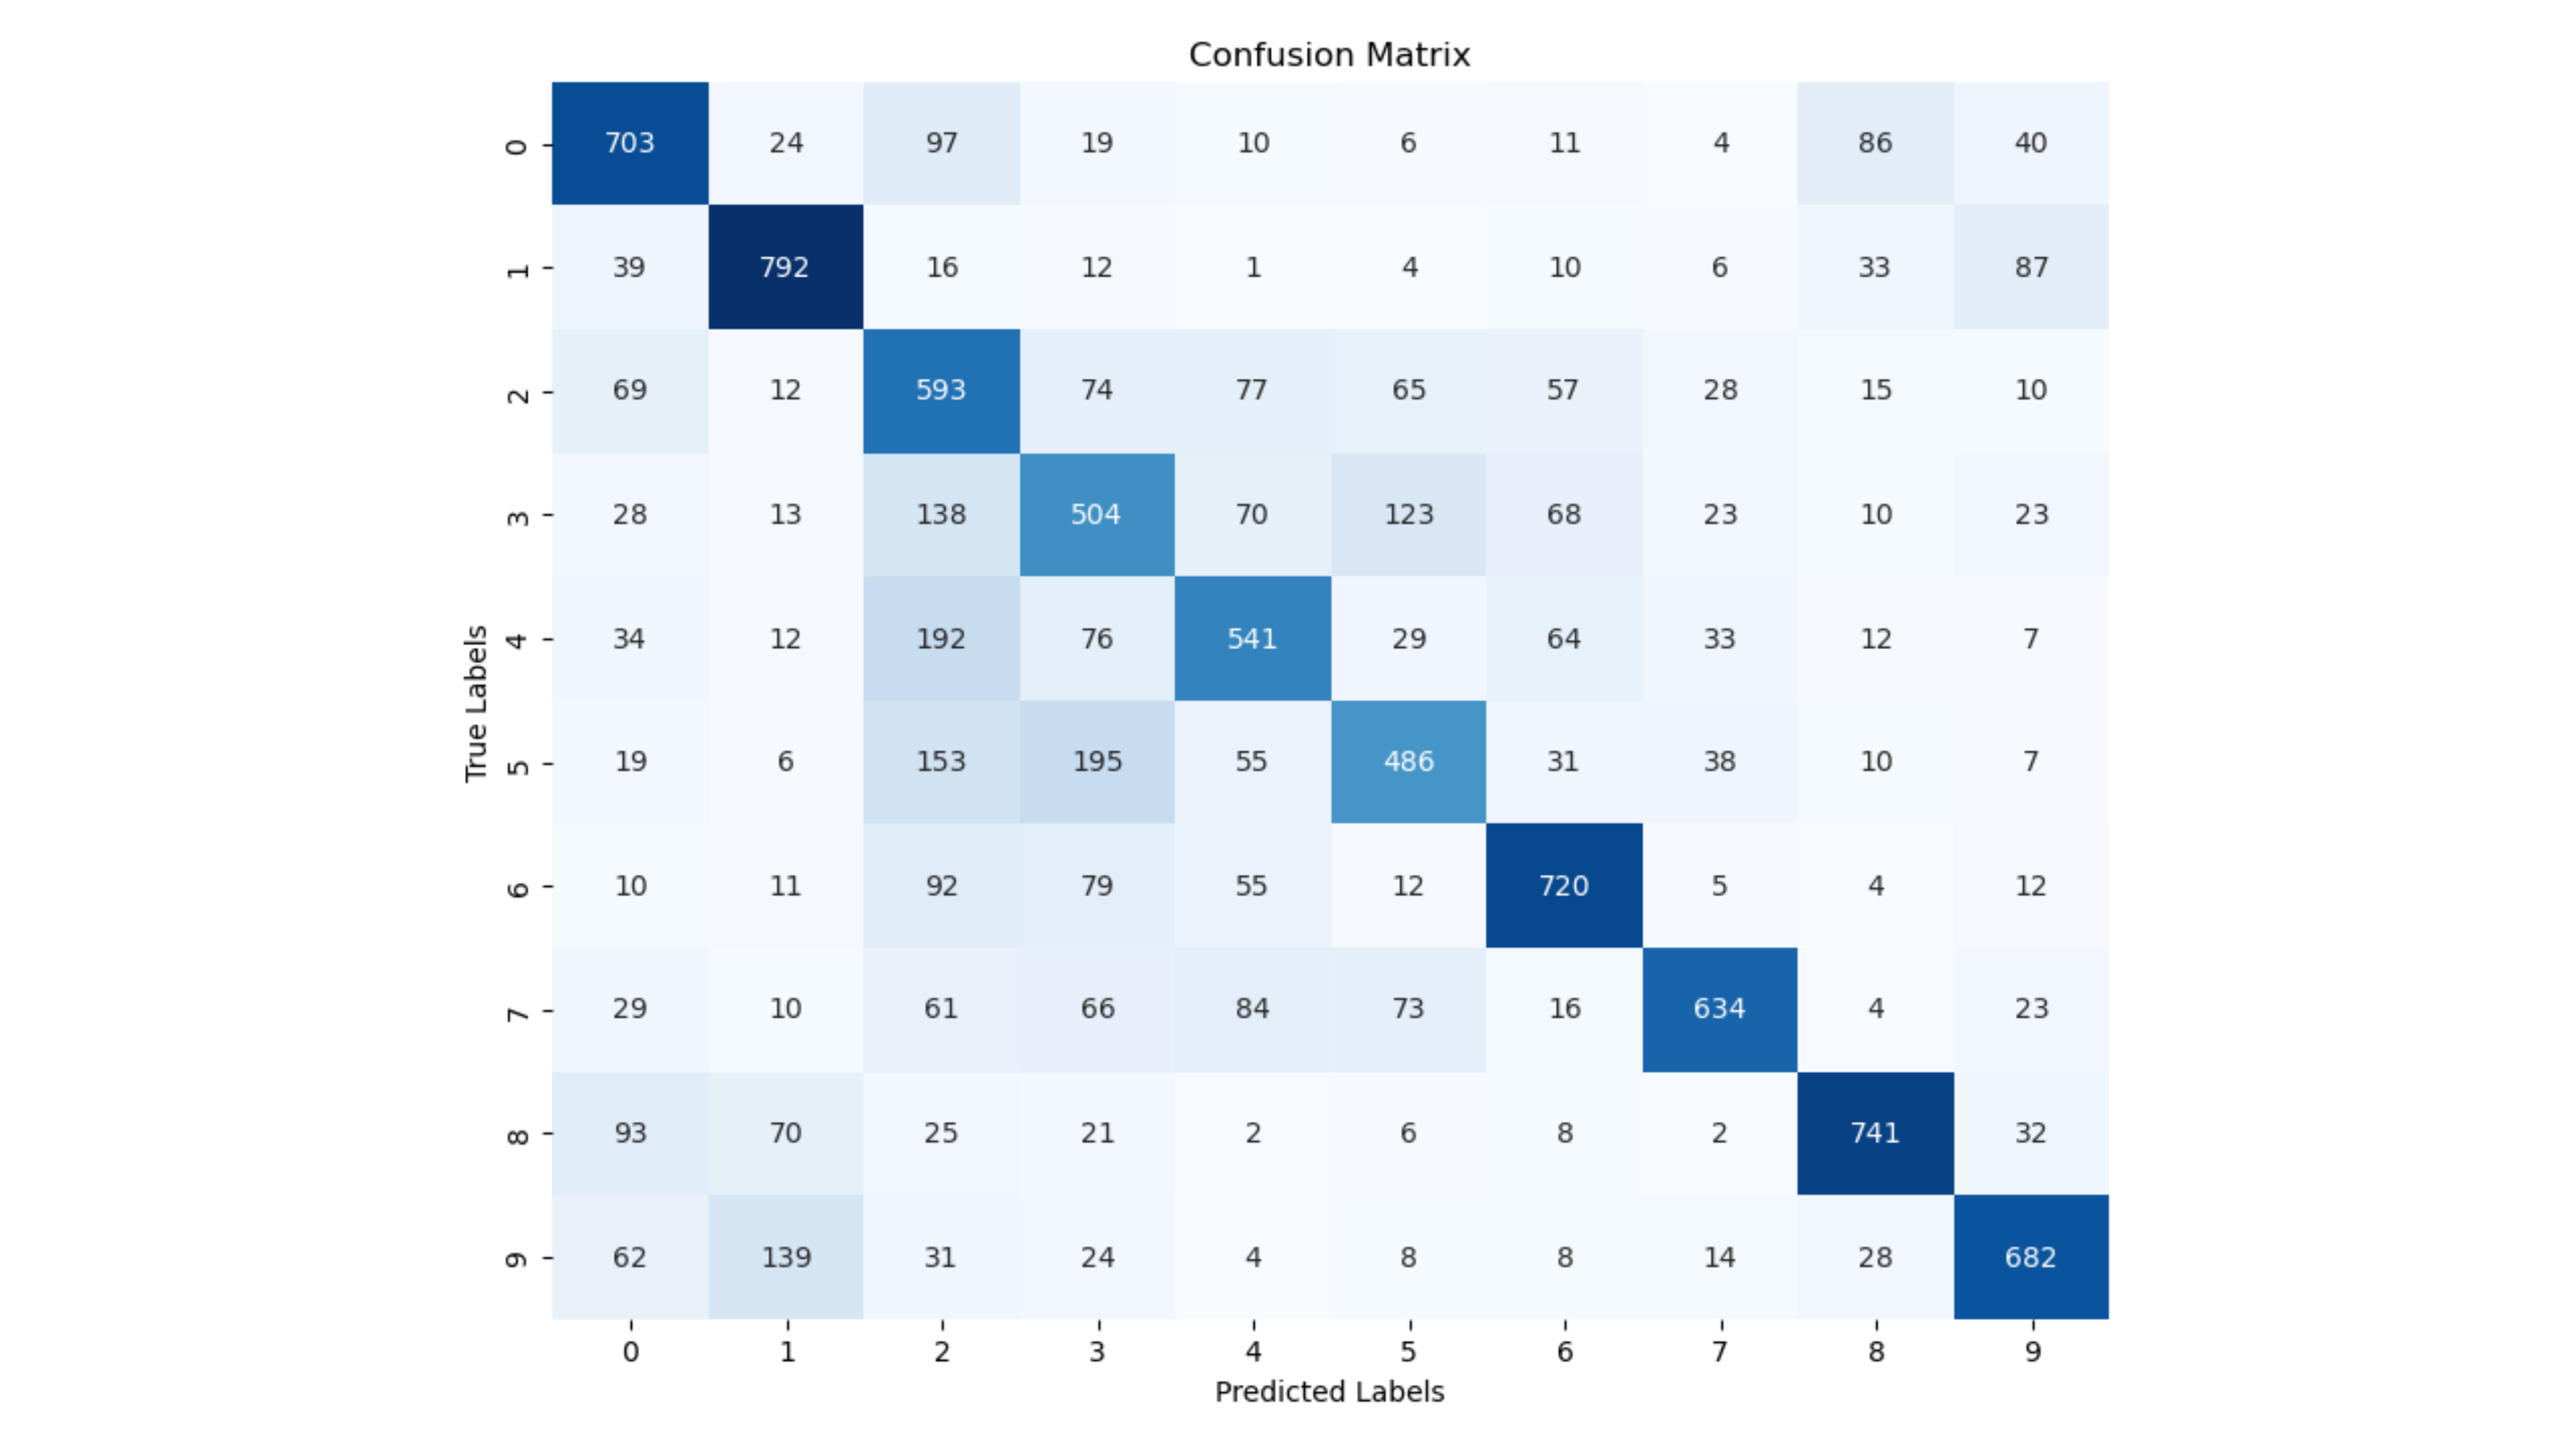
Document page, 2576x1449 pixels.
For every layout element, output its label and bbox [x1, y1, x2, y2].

picture [446, 23, 2130, 1426]
